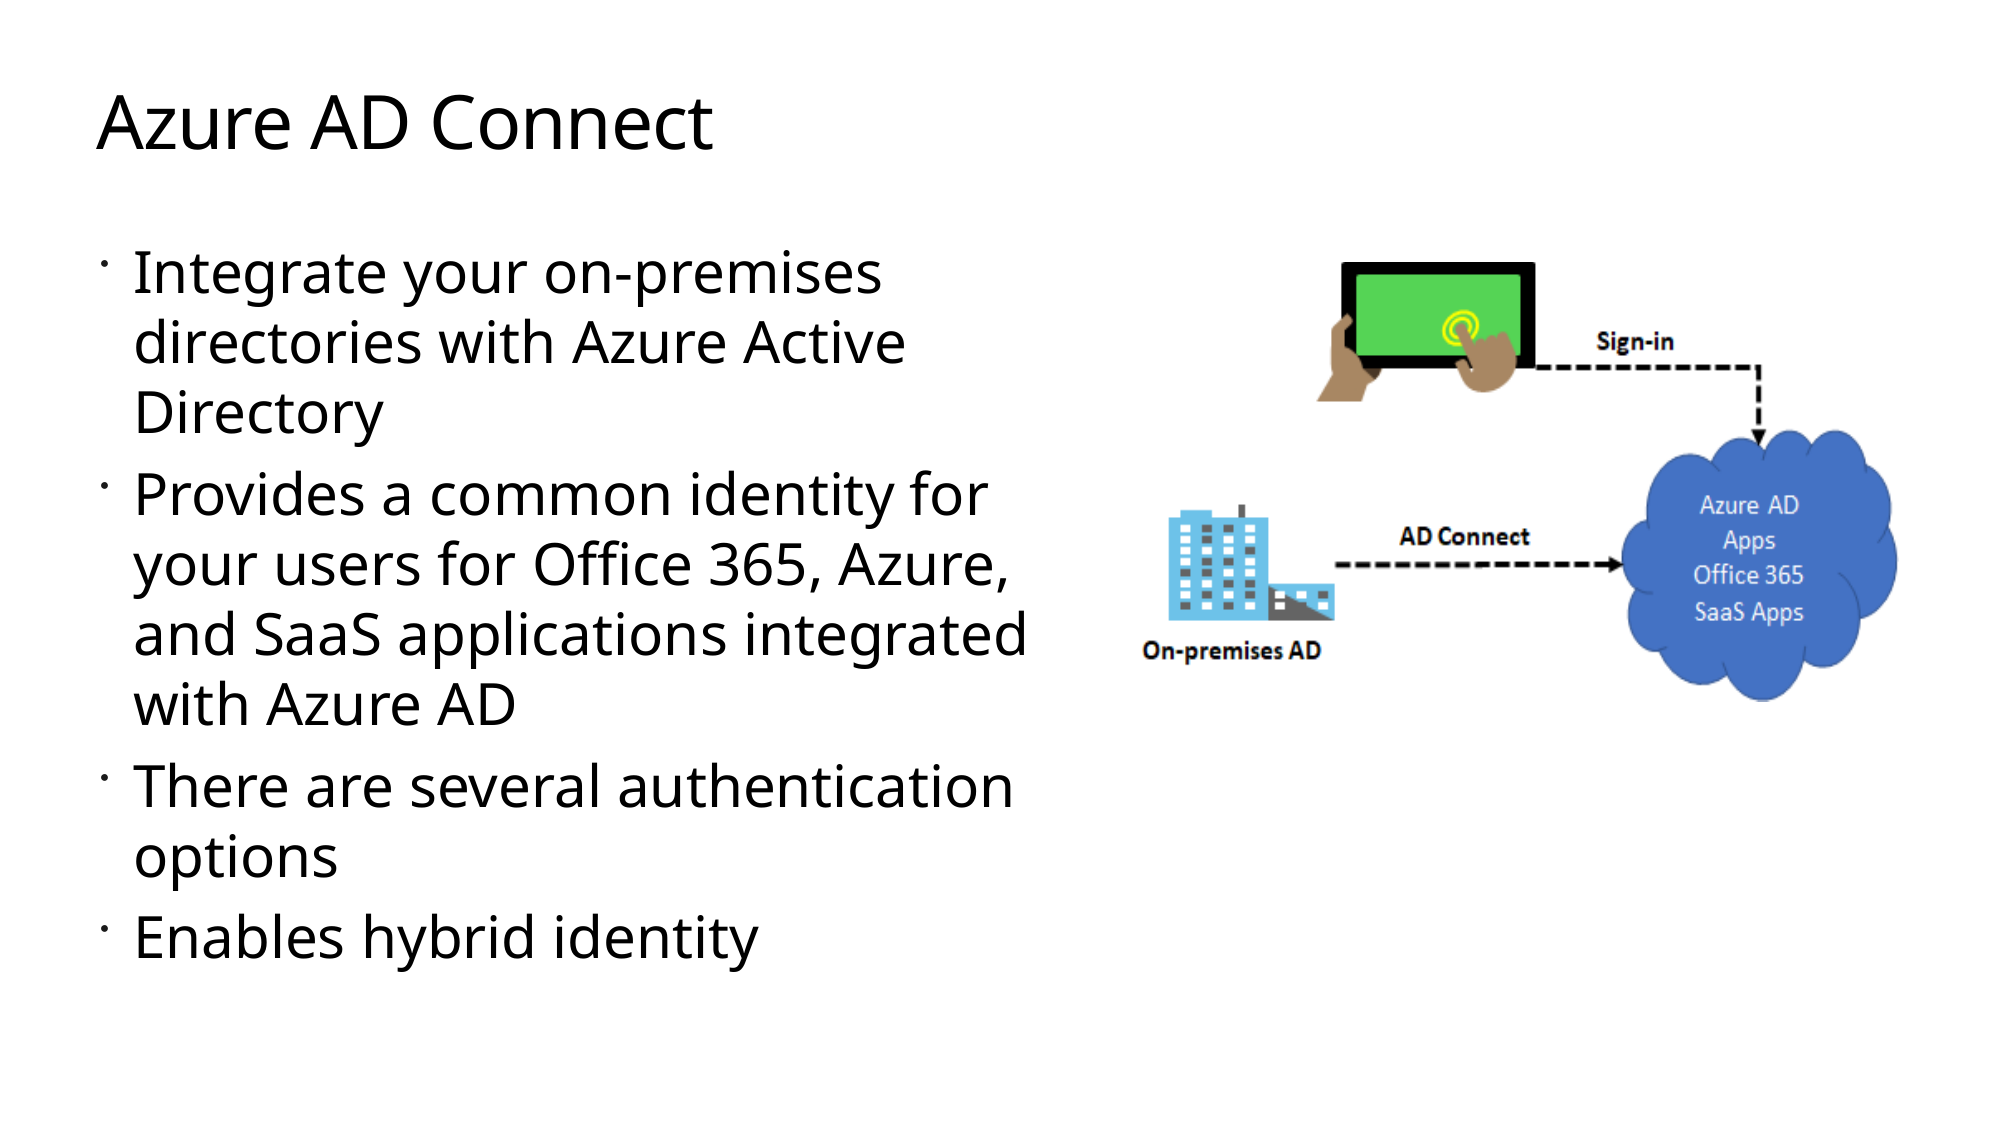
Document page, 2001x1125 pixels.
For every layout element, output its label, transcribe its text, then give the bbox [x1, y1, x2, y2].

list Integrate your on-premises directories with Azure Active Directory Provides a common identity for your users for Office 365, Azure, and SaaS applications integrated with Azure AD There are several authentication options Enables hybrid identity [95, 235, 1103, 844]
title Azure AD Connect [96, 75, 1904, 166]
picture [1126, 262, 1899, 703]
